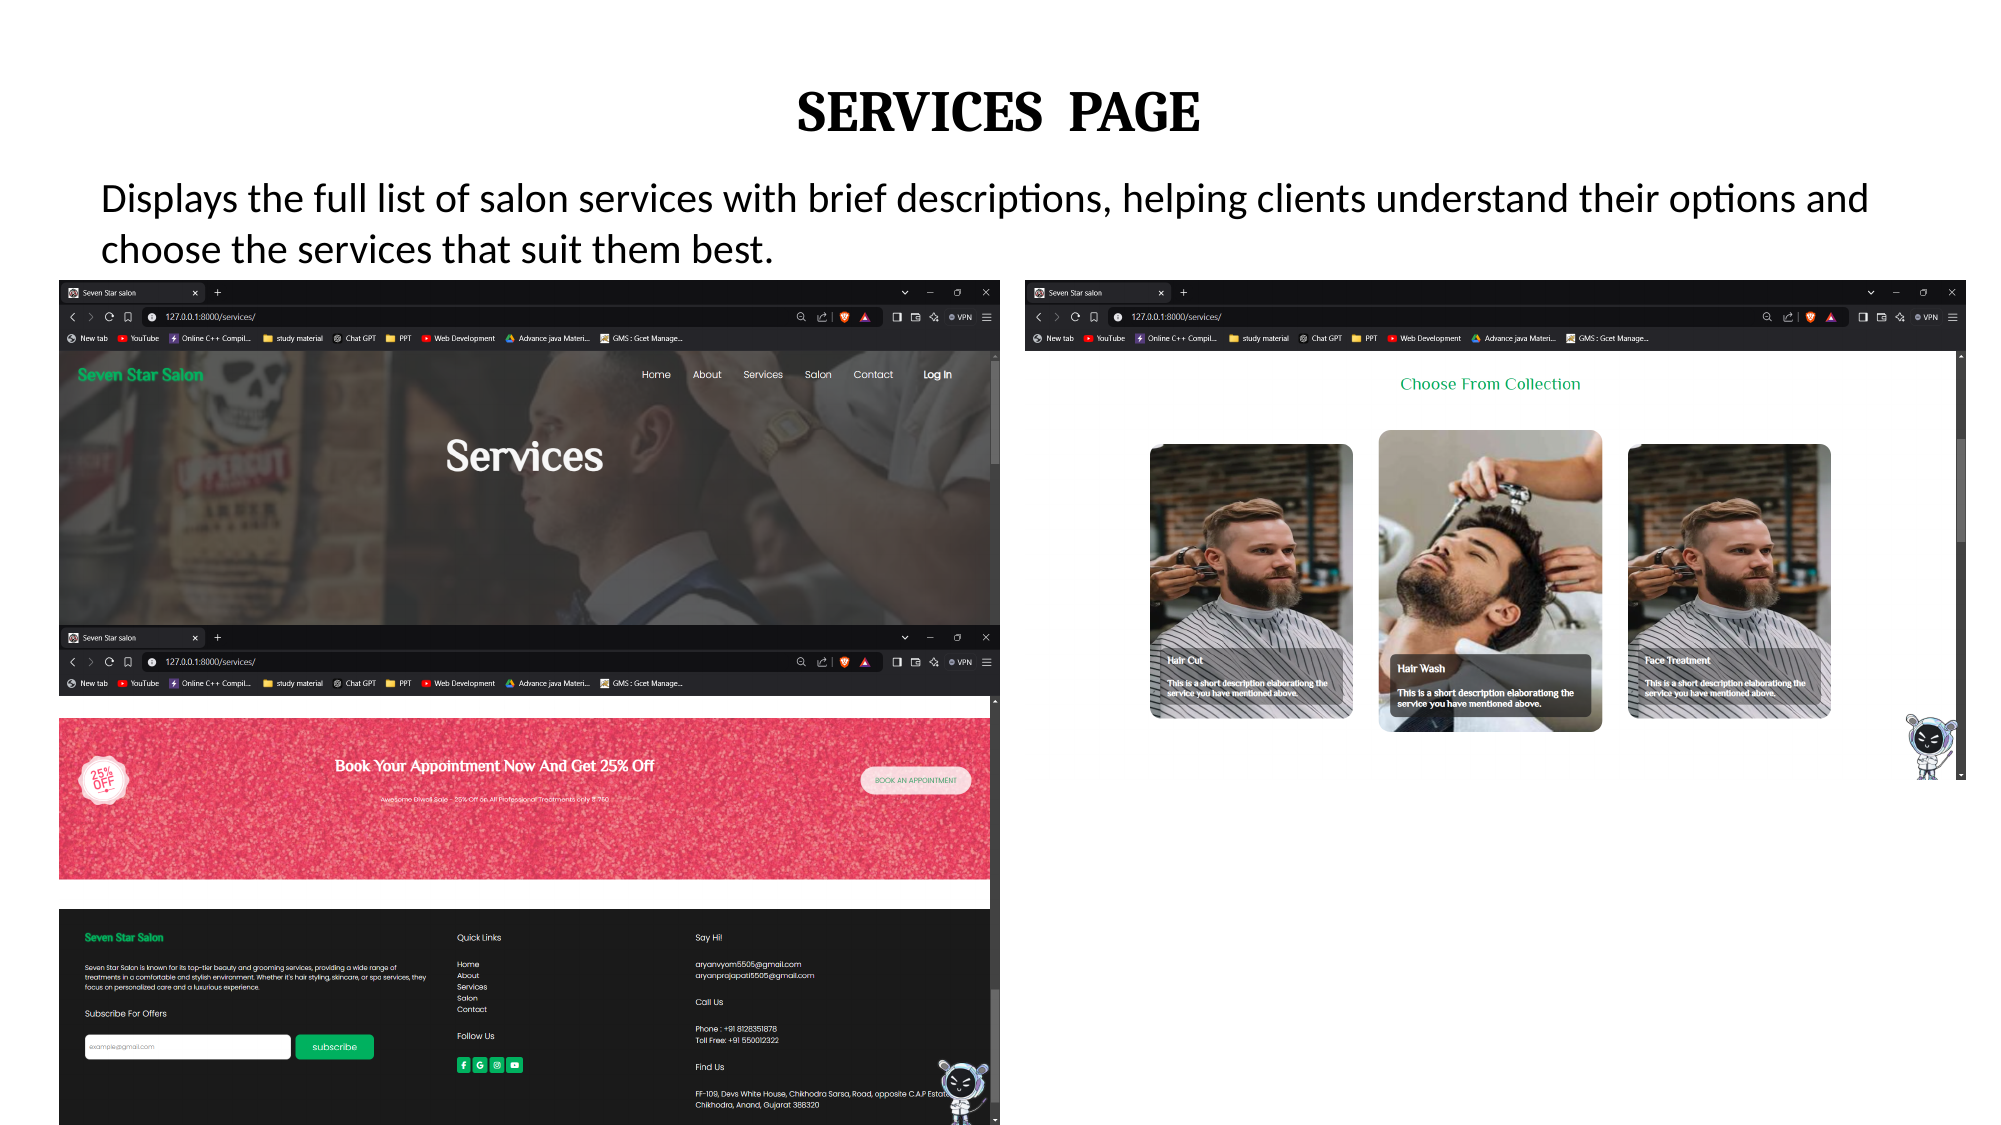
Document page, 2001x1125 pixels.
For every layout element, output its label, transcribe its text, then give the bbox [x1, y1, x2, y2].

picture [1025, 280, 1966, 780]
text_box Displays the full list of salon services with brief descriptions, helping clients understand their options and choose the services that suit them best. [86, 163, 1914, 279]
text_box SERVICES PAGE [86, 66, 1914, 151]
picture [59, 280, 1000, 1125]
